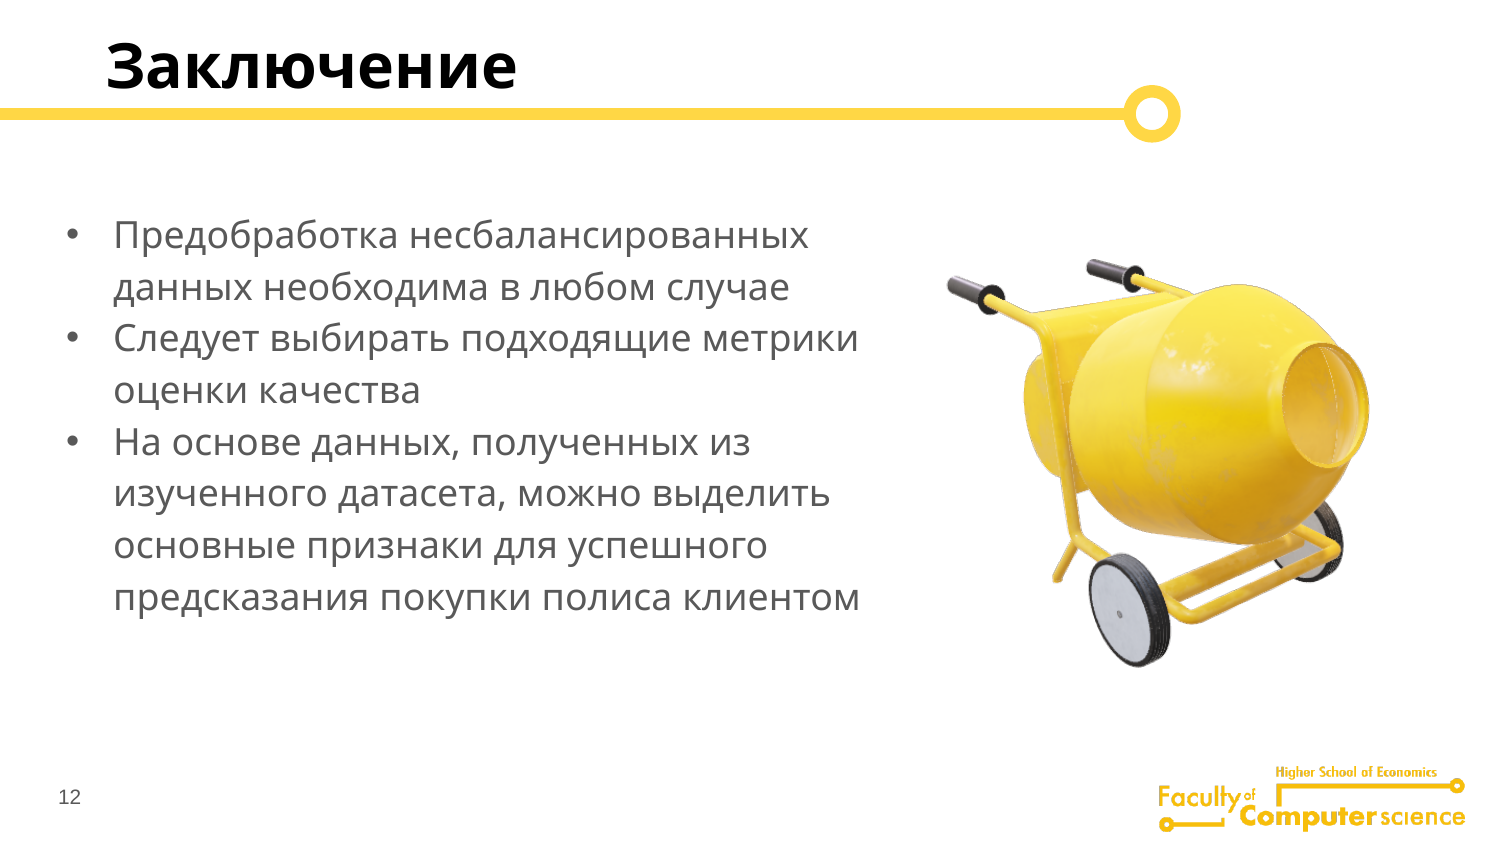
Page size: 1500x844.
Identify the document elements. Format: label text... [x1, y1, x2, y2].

text_box Заключение [90, 18, 1199, 79]
slide_number 12 [6, 764, 97, 829]
list Предобработка несбалансированных данных необходима в любом случае Следует выбирать подходящие метрики оценки качества На основе данных, полученных из изученного датасета, можно выделить основные признаки для успешного предсказания покупки полиса клиентом [51, 189, 905, 750]
picture [1145, 749, 1477, 844]
text_box [1129, 91, 1175, 137]
picture [929, 184, 1375, 674]
text_box [86, 171, 1330, 728]
